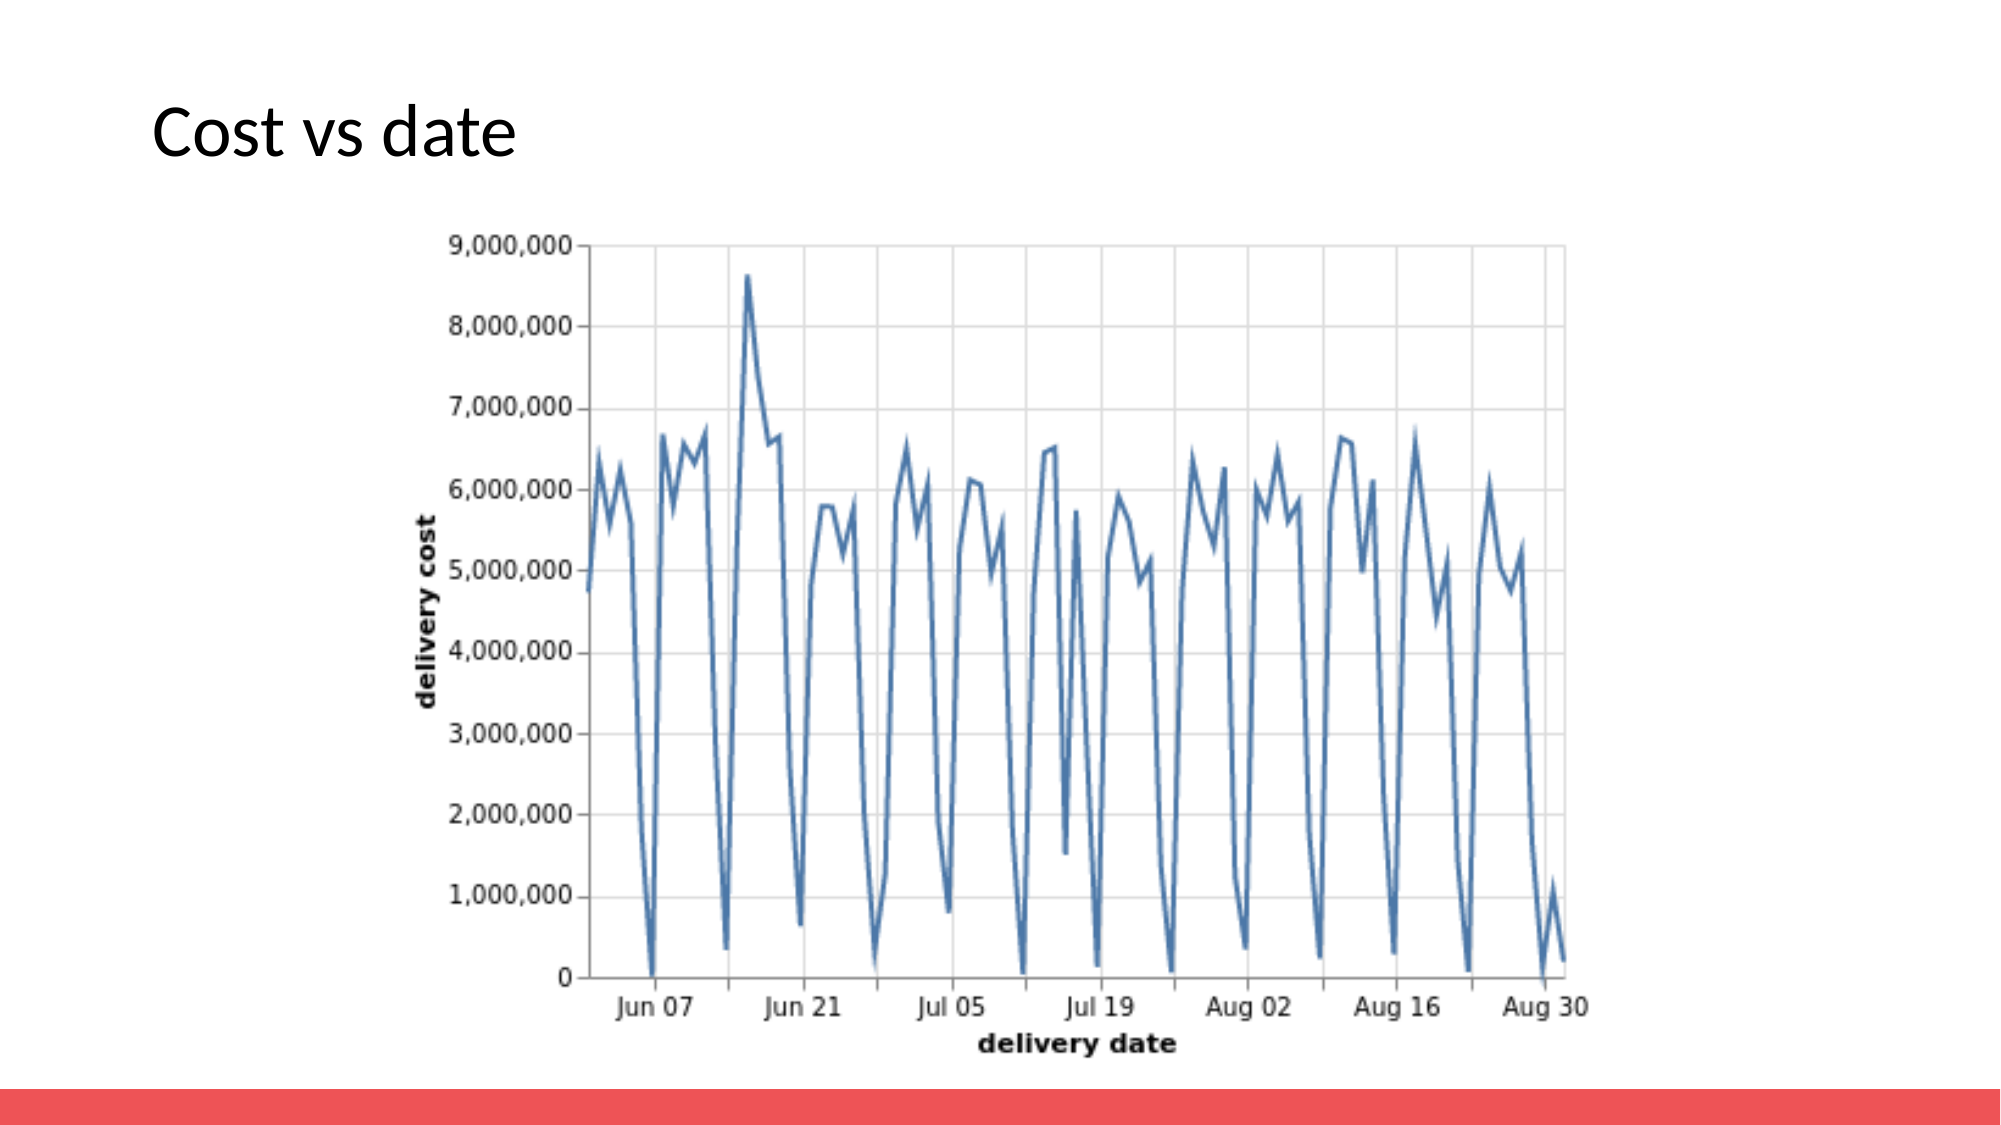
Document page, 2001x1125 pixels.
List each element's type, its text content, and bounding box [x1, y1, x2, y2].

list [399, 221, 1601, 1068]
title Cost vs date [137, 41, 1863, 222]
